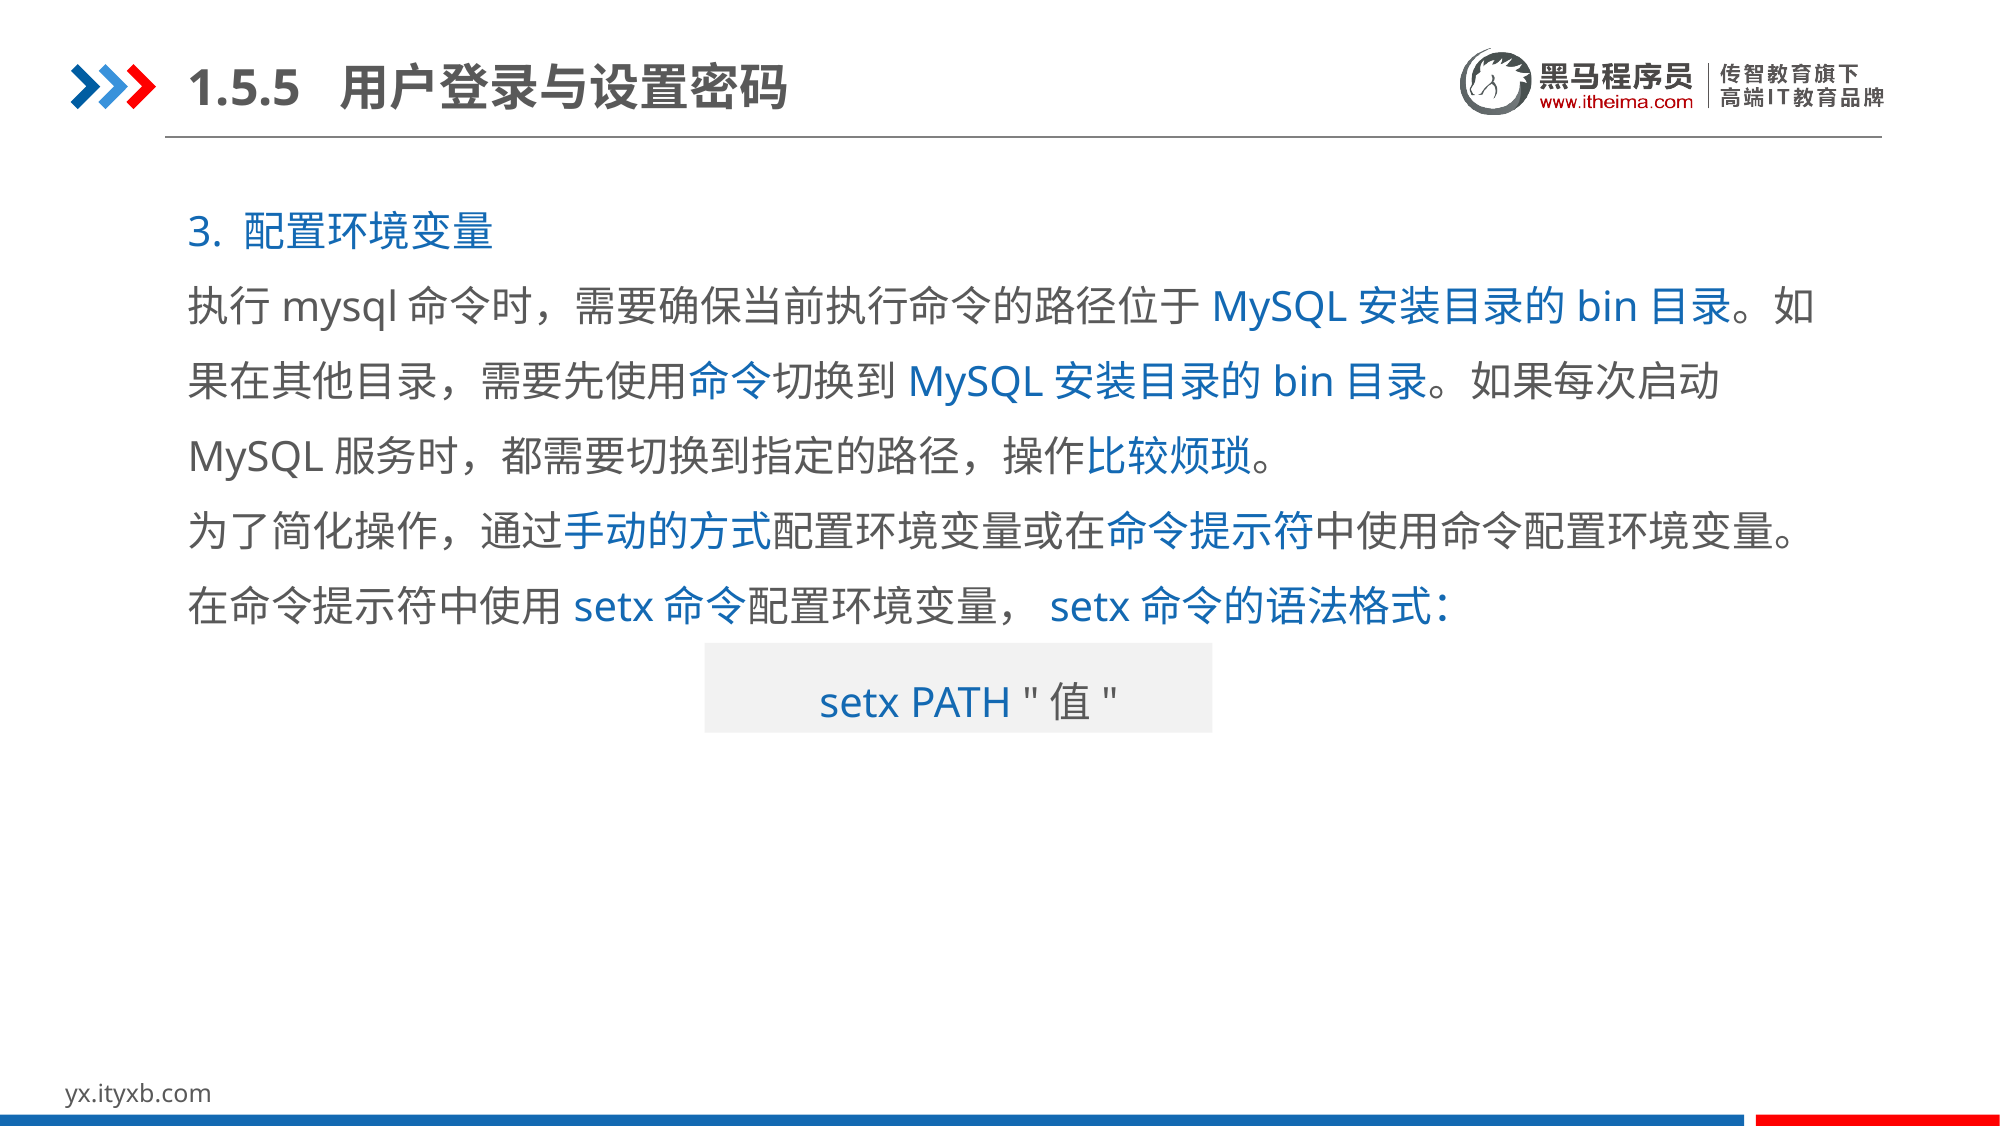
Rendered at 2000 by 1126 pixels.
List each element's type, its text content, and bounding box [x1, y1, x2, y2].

text_box 3. 配置环境变量 执行mysql命令时，需要确保当前执行命令的路径位于MySQL安装目录的bin目录。如果在其他目录，需要先使用命令切换到MySQL安装目录的bin目录。如果每次启动MySQL服务时，都需要切换到指定的路径，操作比较烦琐。 为了简化操作，通过手动的方式配置环境变量或在命令提示符中使用命令配置环境变量。 在命令提示符中使用setx命令配置环境变量，setx命令的语法格式： [173, 172, 1863, 638]
text_box 1.5.5 用户登录与设置密码 [187, 43, 1047, 127]
picture [1460, 48, 1887, 115]
text_box setx PATH "值" [704, 642, 1213, 733]
